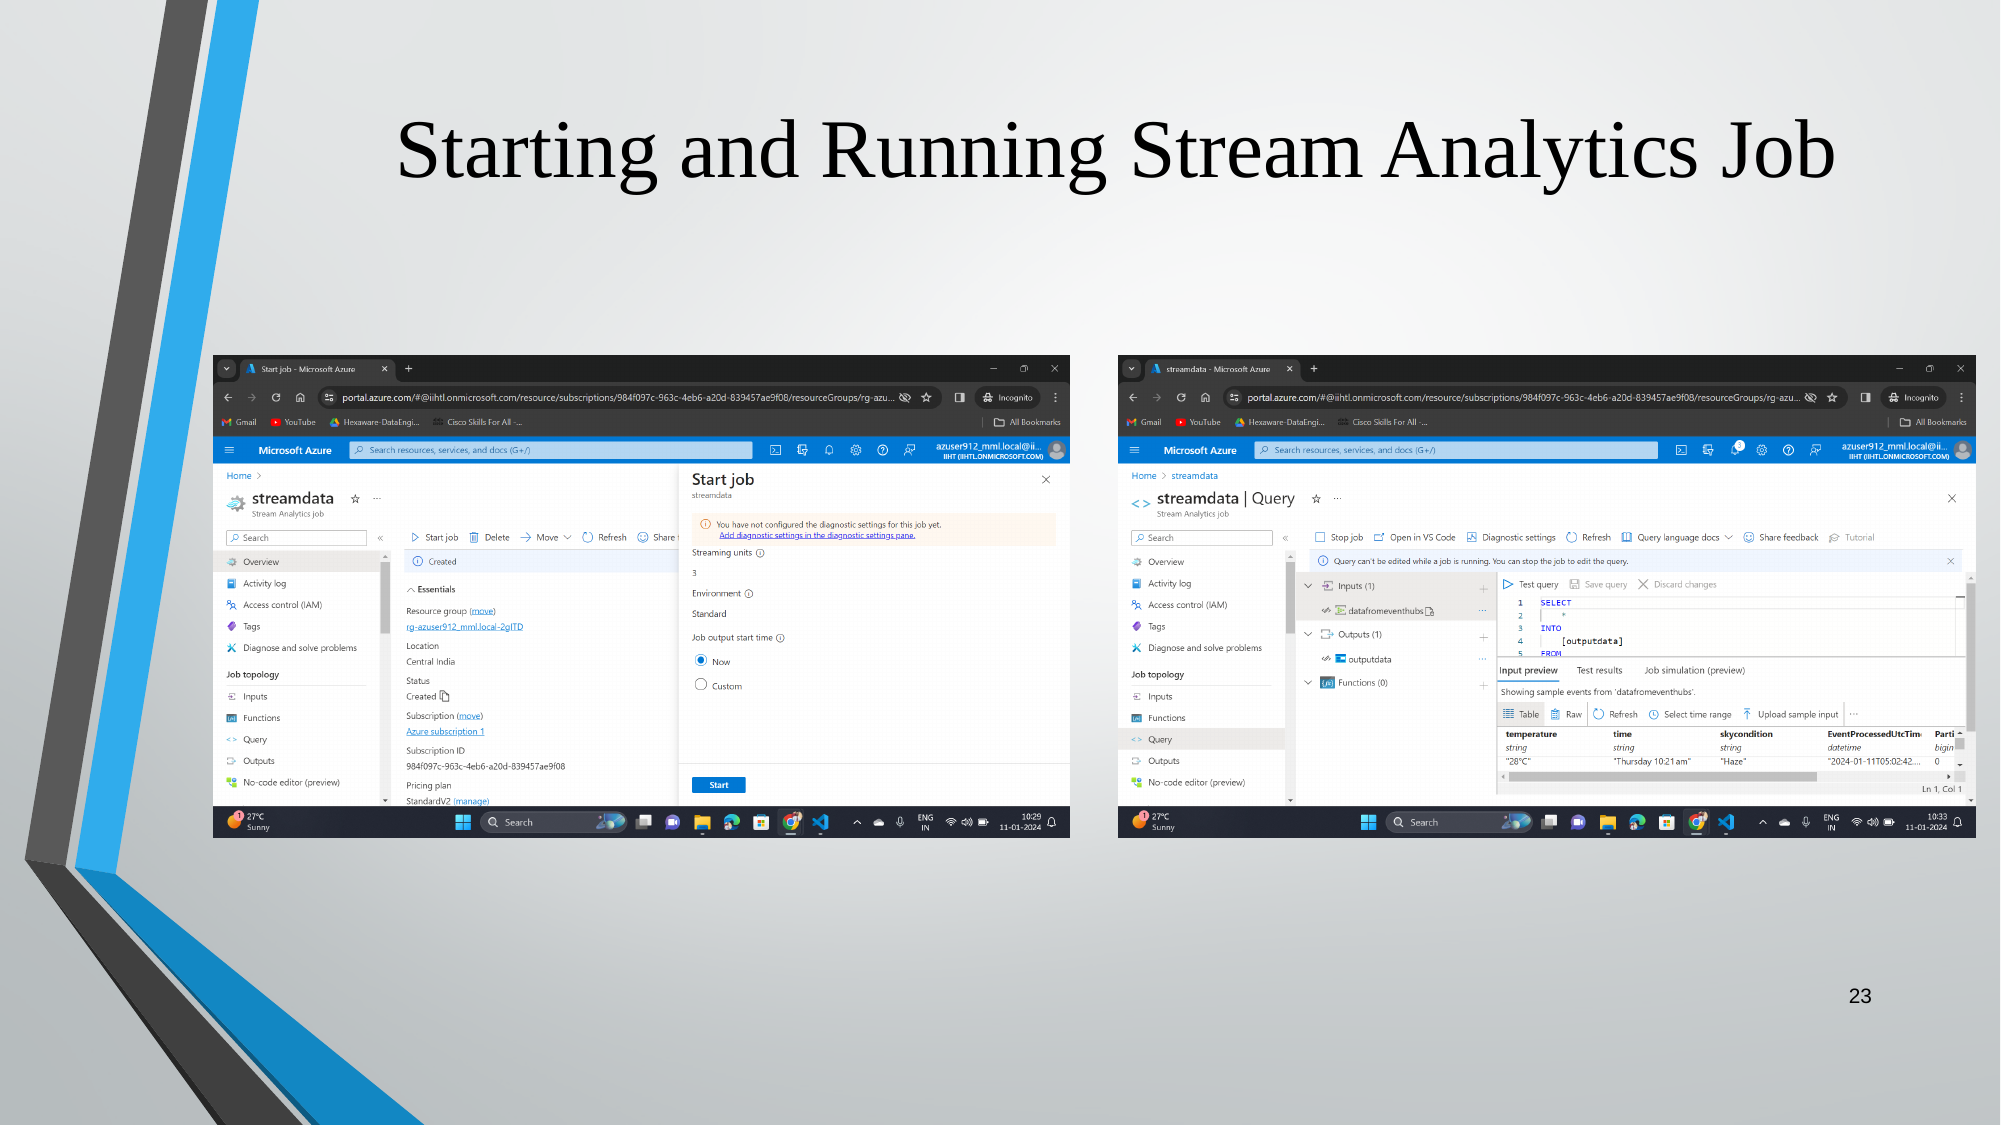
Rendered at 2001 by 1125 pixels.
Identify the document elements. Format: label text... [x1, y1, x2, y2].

title Starting and Running Stream Analytics Job [295, 0, 1939, 288]
picture [212, 355, 1071, 838]
slide_number 23 [1796, 965, 1887, 1025]
picture [1118, 355, 1976, 838]
